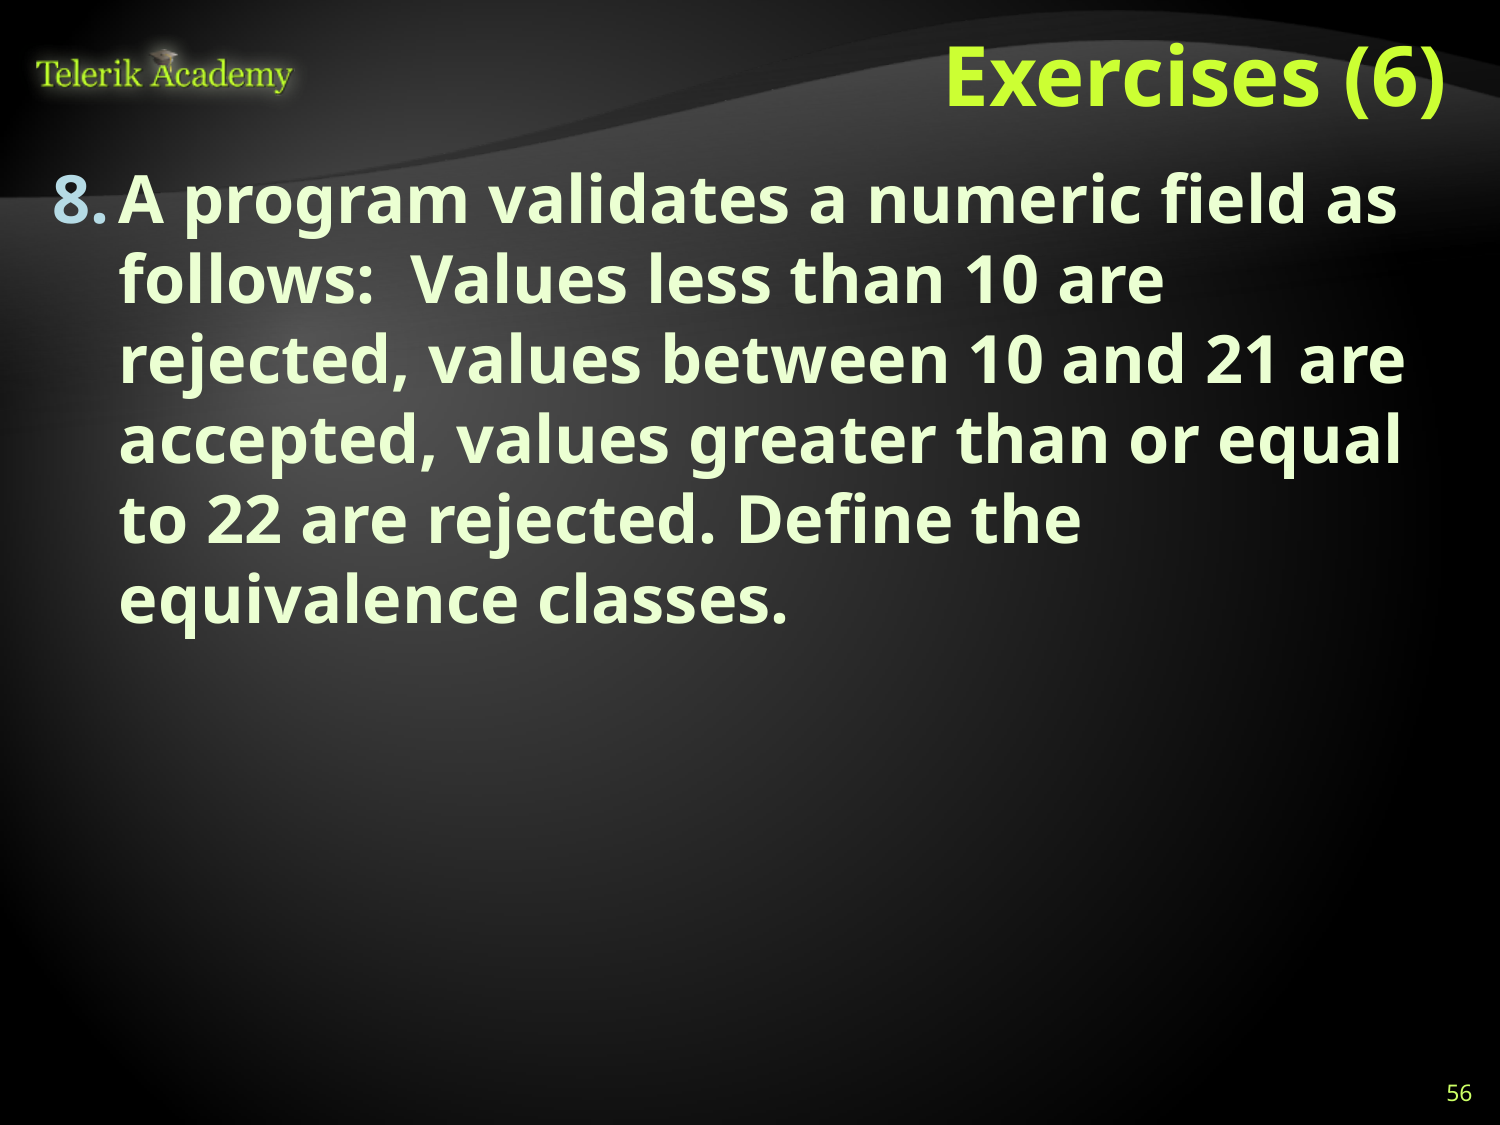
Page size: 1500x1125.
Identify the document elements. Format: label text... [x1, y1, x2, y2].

title Exercises (6) [300, 12, 1463, 149]
picture [0, 0, 1500, 1125]
slide_number 56 [1412, 1074, 1488, 1113]
list A program validates a numeric field as follows: Values less than 10 are rejected, values between 10 and 21 are accepted, values greater than or equal to 22 are rejected. Define the equivalence classes. [37, 149, 1463, 1100]
